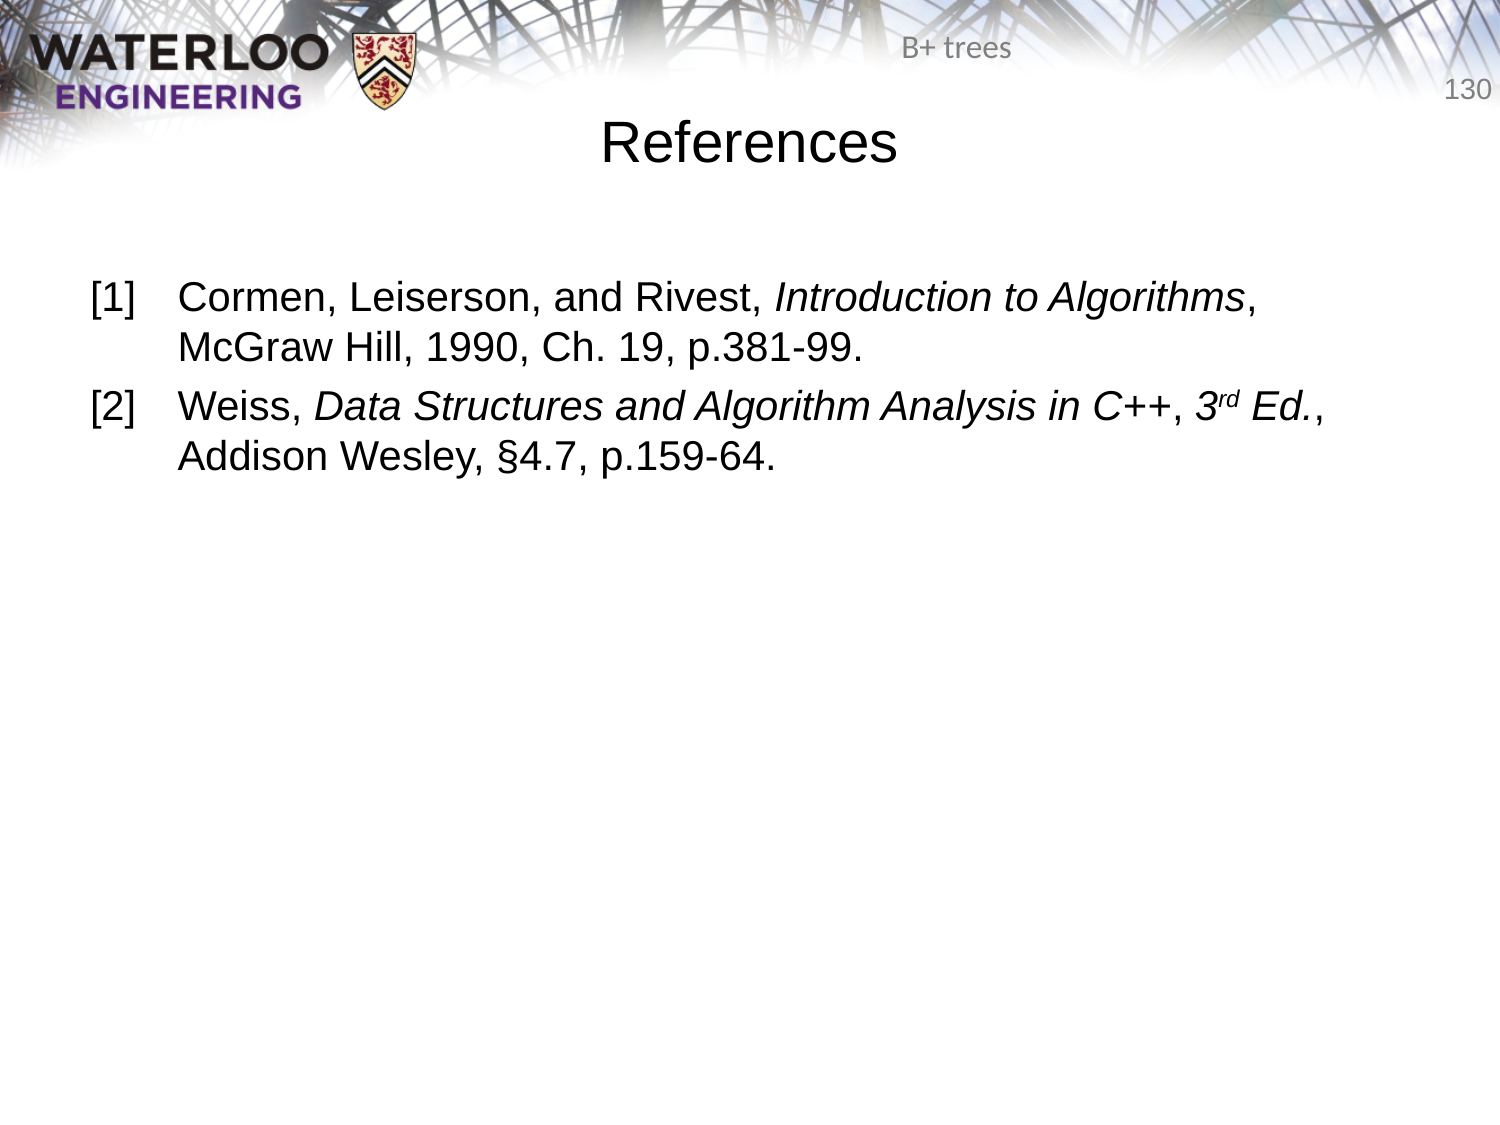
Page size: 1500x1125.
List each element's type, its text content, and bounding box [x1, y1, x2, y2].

picture [0, 0, 1500, 1125]
title References [74, 44, 1426, 233]
list [1] Cormen, Leiserson, and Rivest, Introduction to Algorithms, McGraw Hill, 1990, Ch. 19, p.381-99. [2] Weiss, Data Structures and Algorithm Analysis in C++, 3rd Ed., Addison Wesley, §4.7, p.159-64. [74, 262, 1426, 1006]
